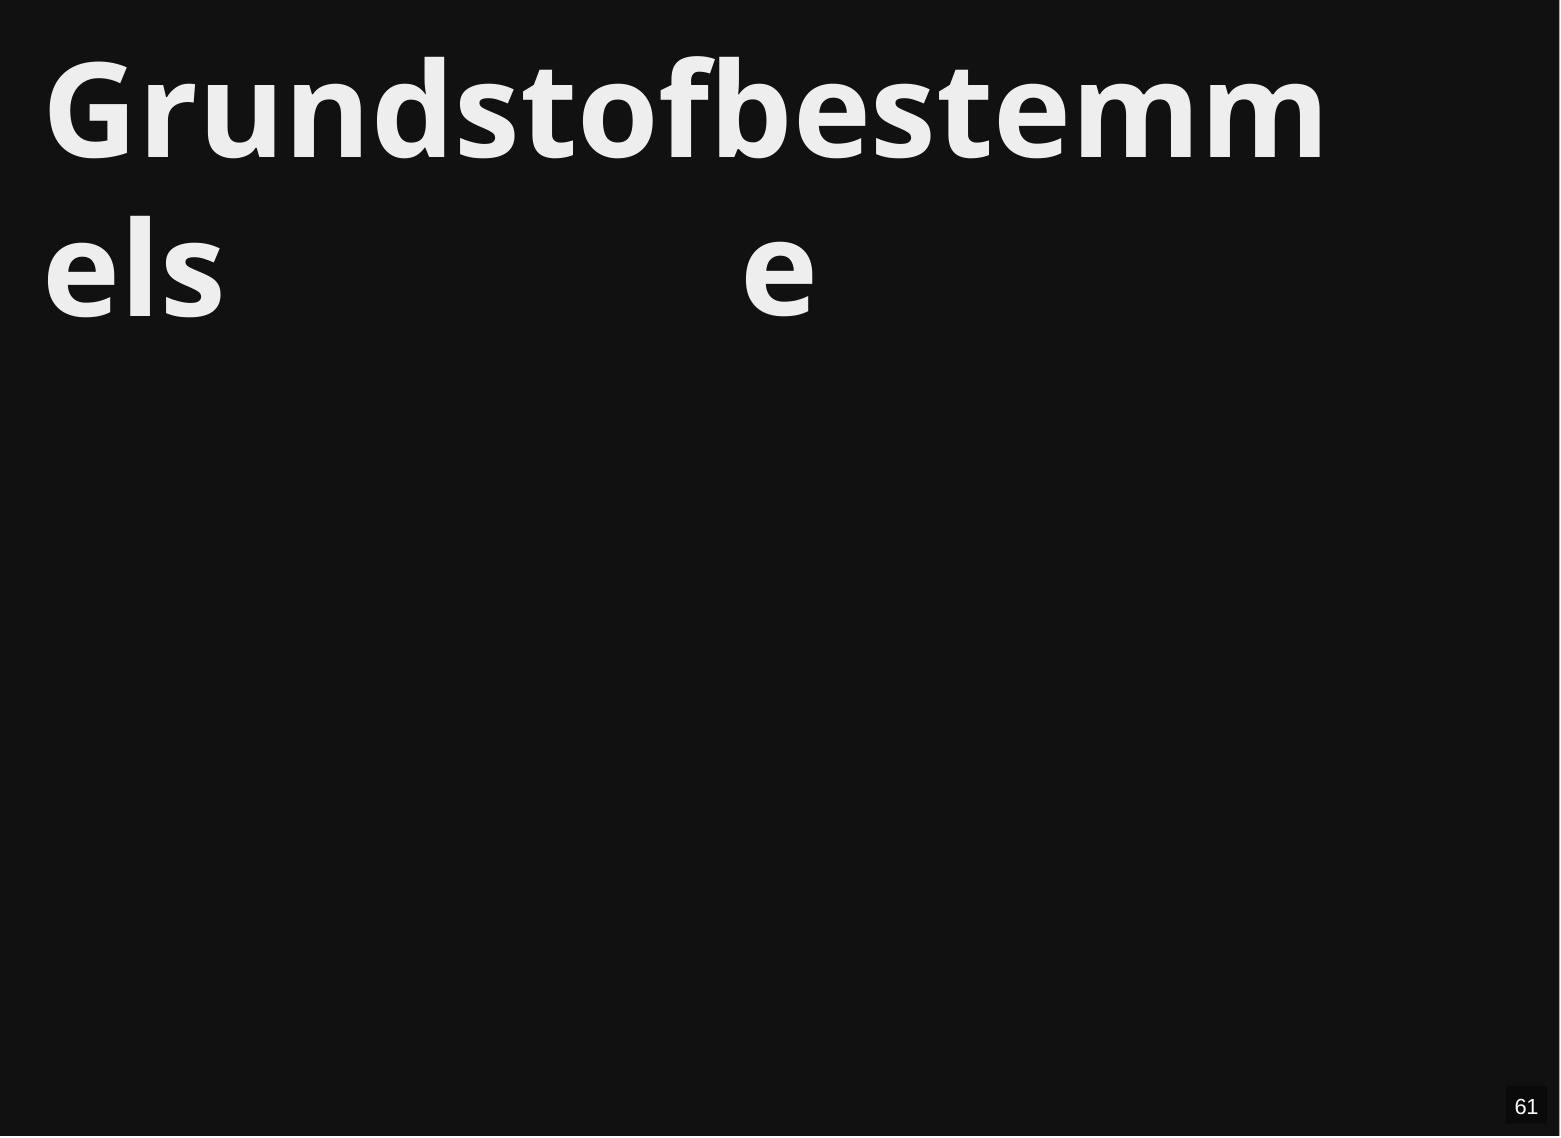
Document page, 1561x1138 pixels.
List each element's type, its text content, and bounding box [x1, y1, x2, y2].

text_box e [740, 183, 872, 339]
text_box 61 [1514, 1092, 1539, 1117]
text_box [0, 0, 1560, 1136]
text_box Grundstofbestemmels [42, 26, 1368, 181]
text_box [1506, 1085, 1547, 1124]
